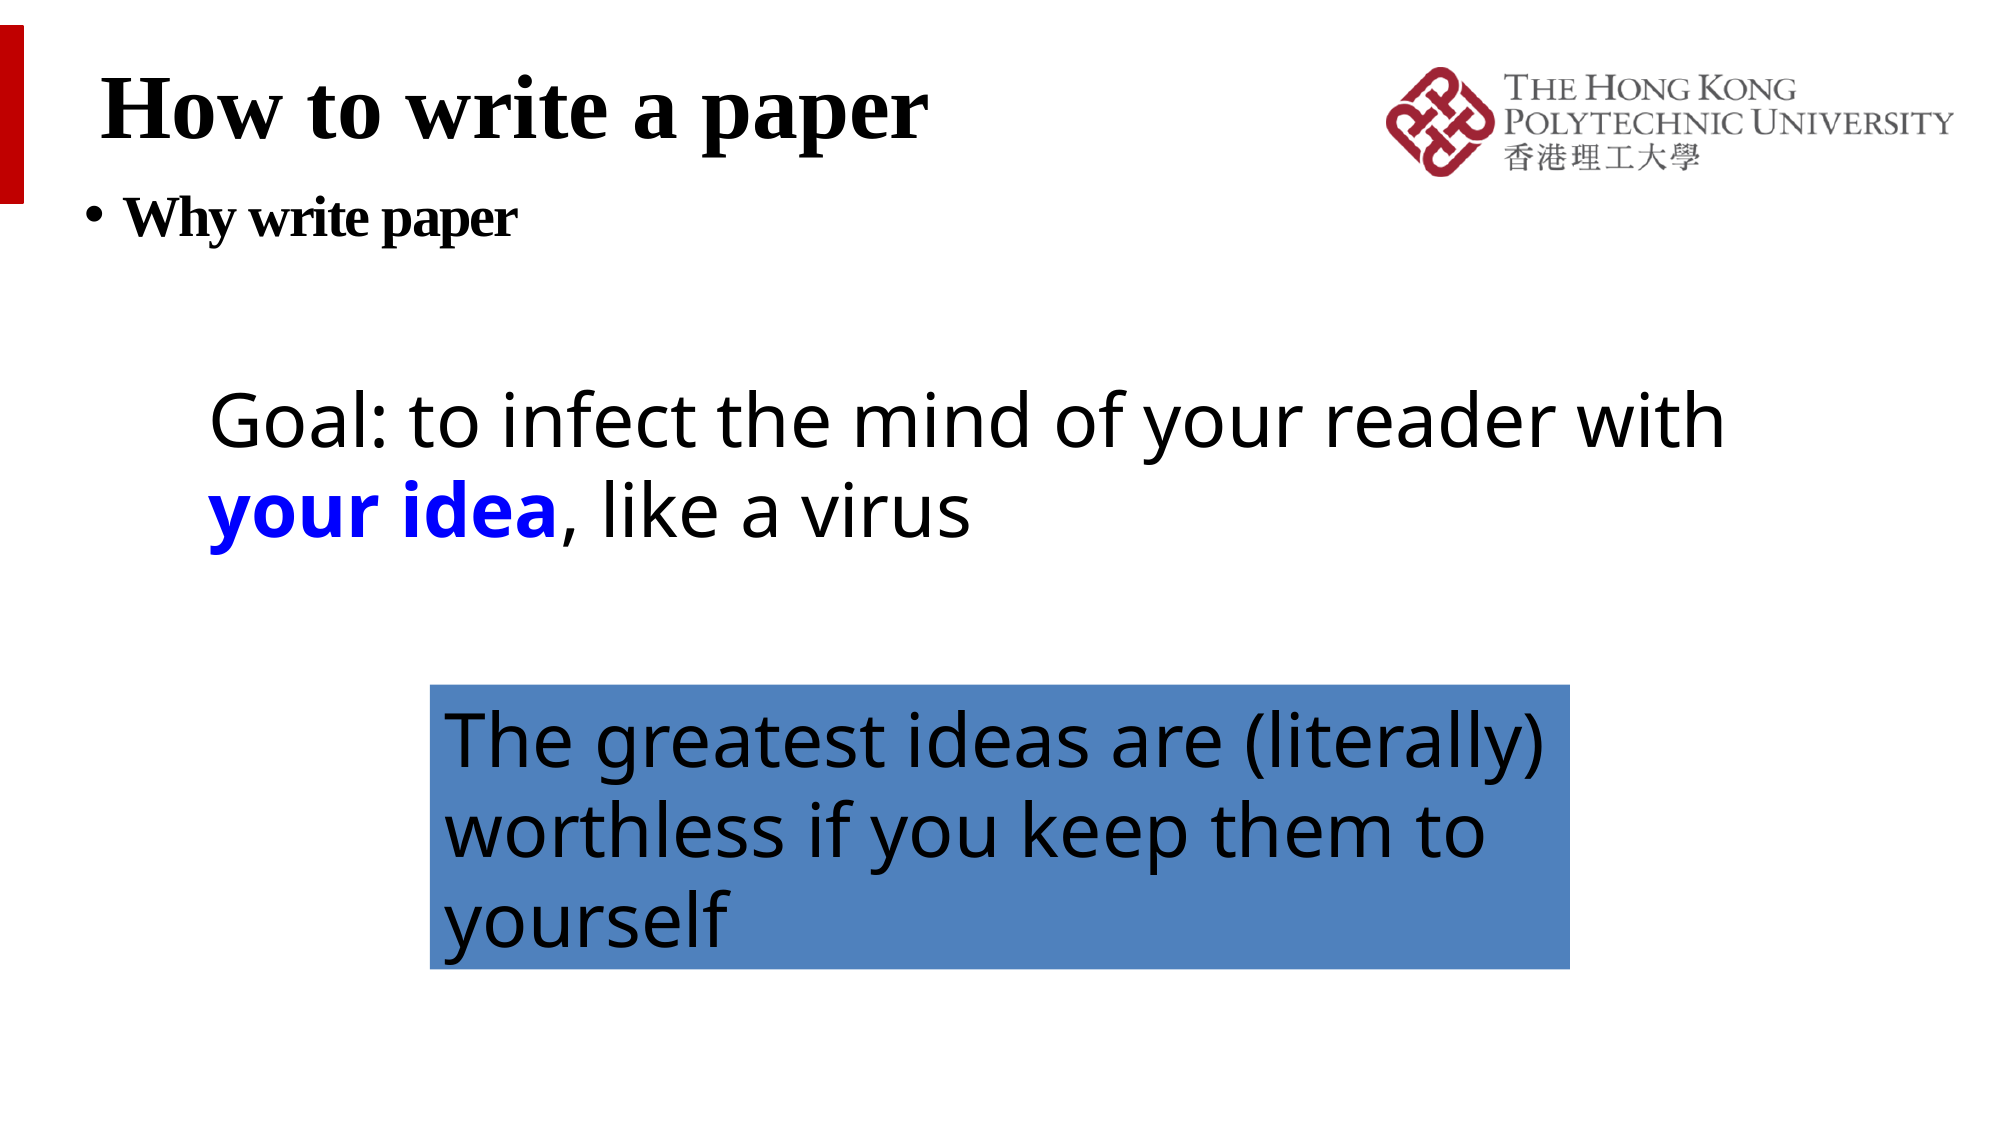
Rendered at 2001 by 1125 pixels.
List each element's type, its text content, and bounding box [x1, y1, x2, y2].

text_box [0, 24, 25, 205]
text_box Goal: to infect the mind of your reader with your idea, like a virus [193, 365, 1807, 561]
picture [1385, 67, 1955, 177]
text_box How to write a paper [75, 44, 1229, 157]
text_box The greatest ideas are (literally) worthless if you keep them to yourself [429, 684, 1570, 970]
text_box Why write paper [82, 176, 1145, 249]
